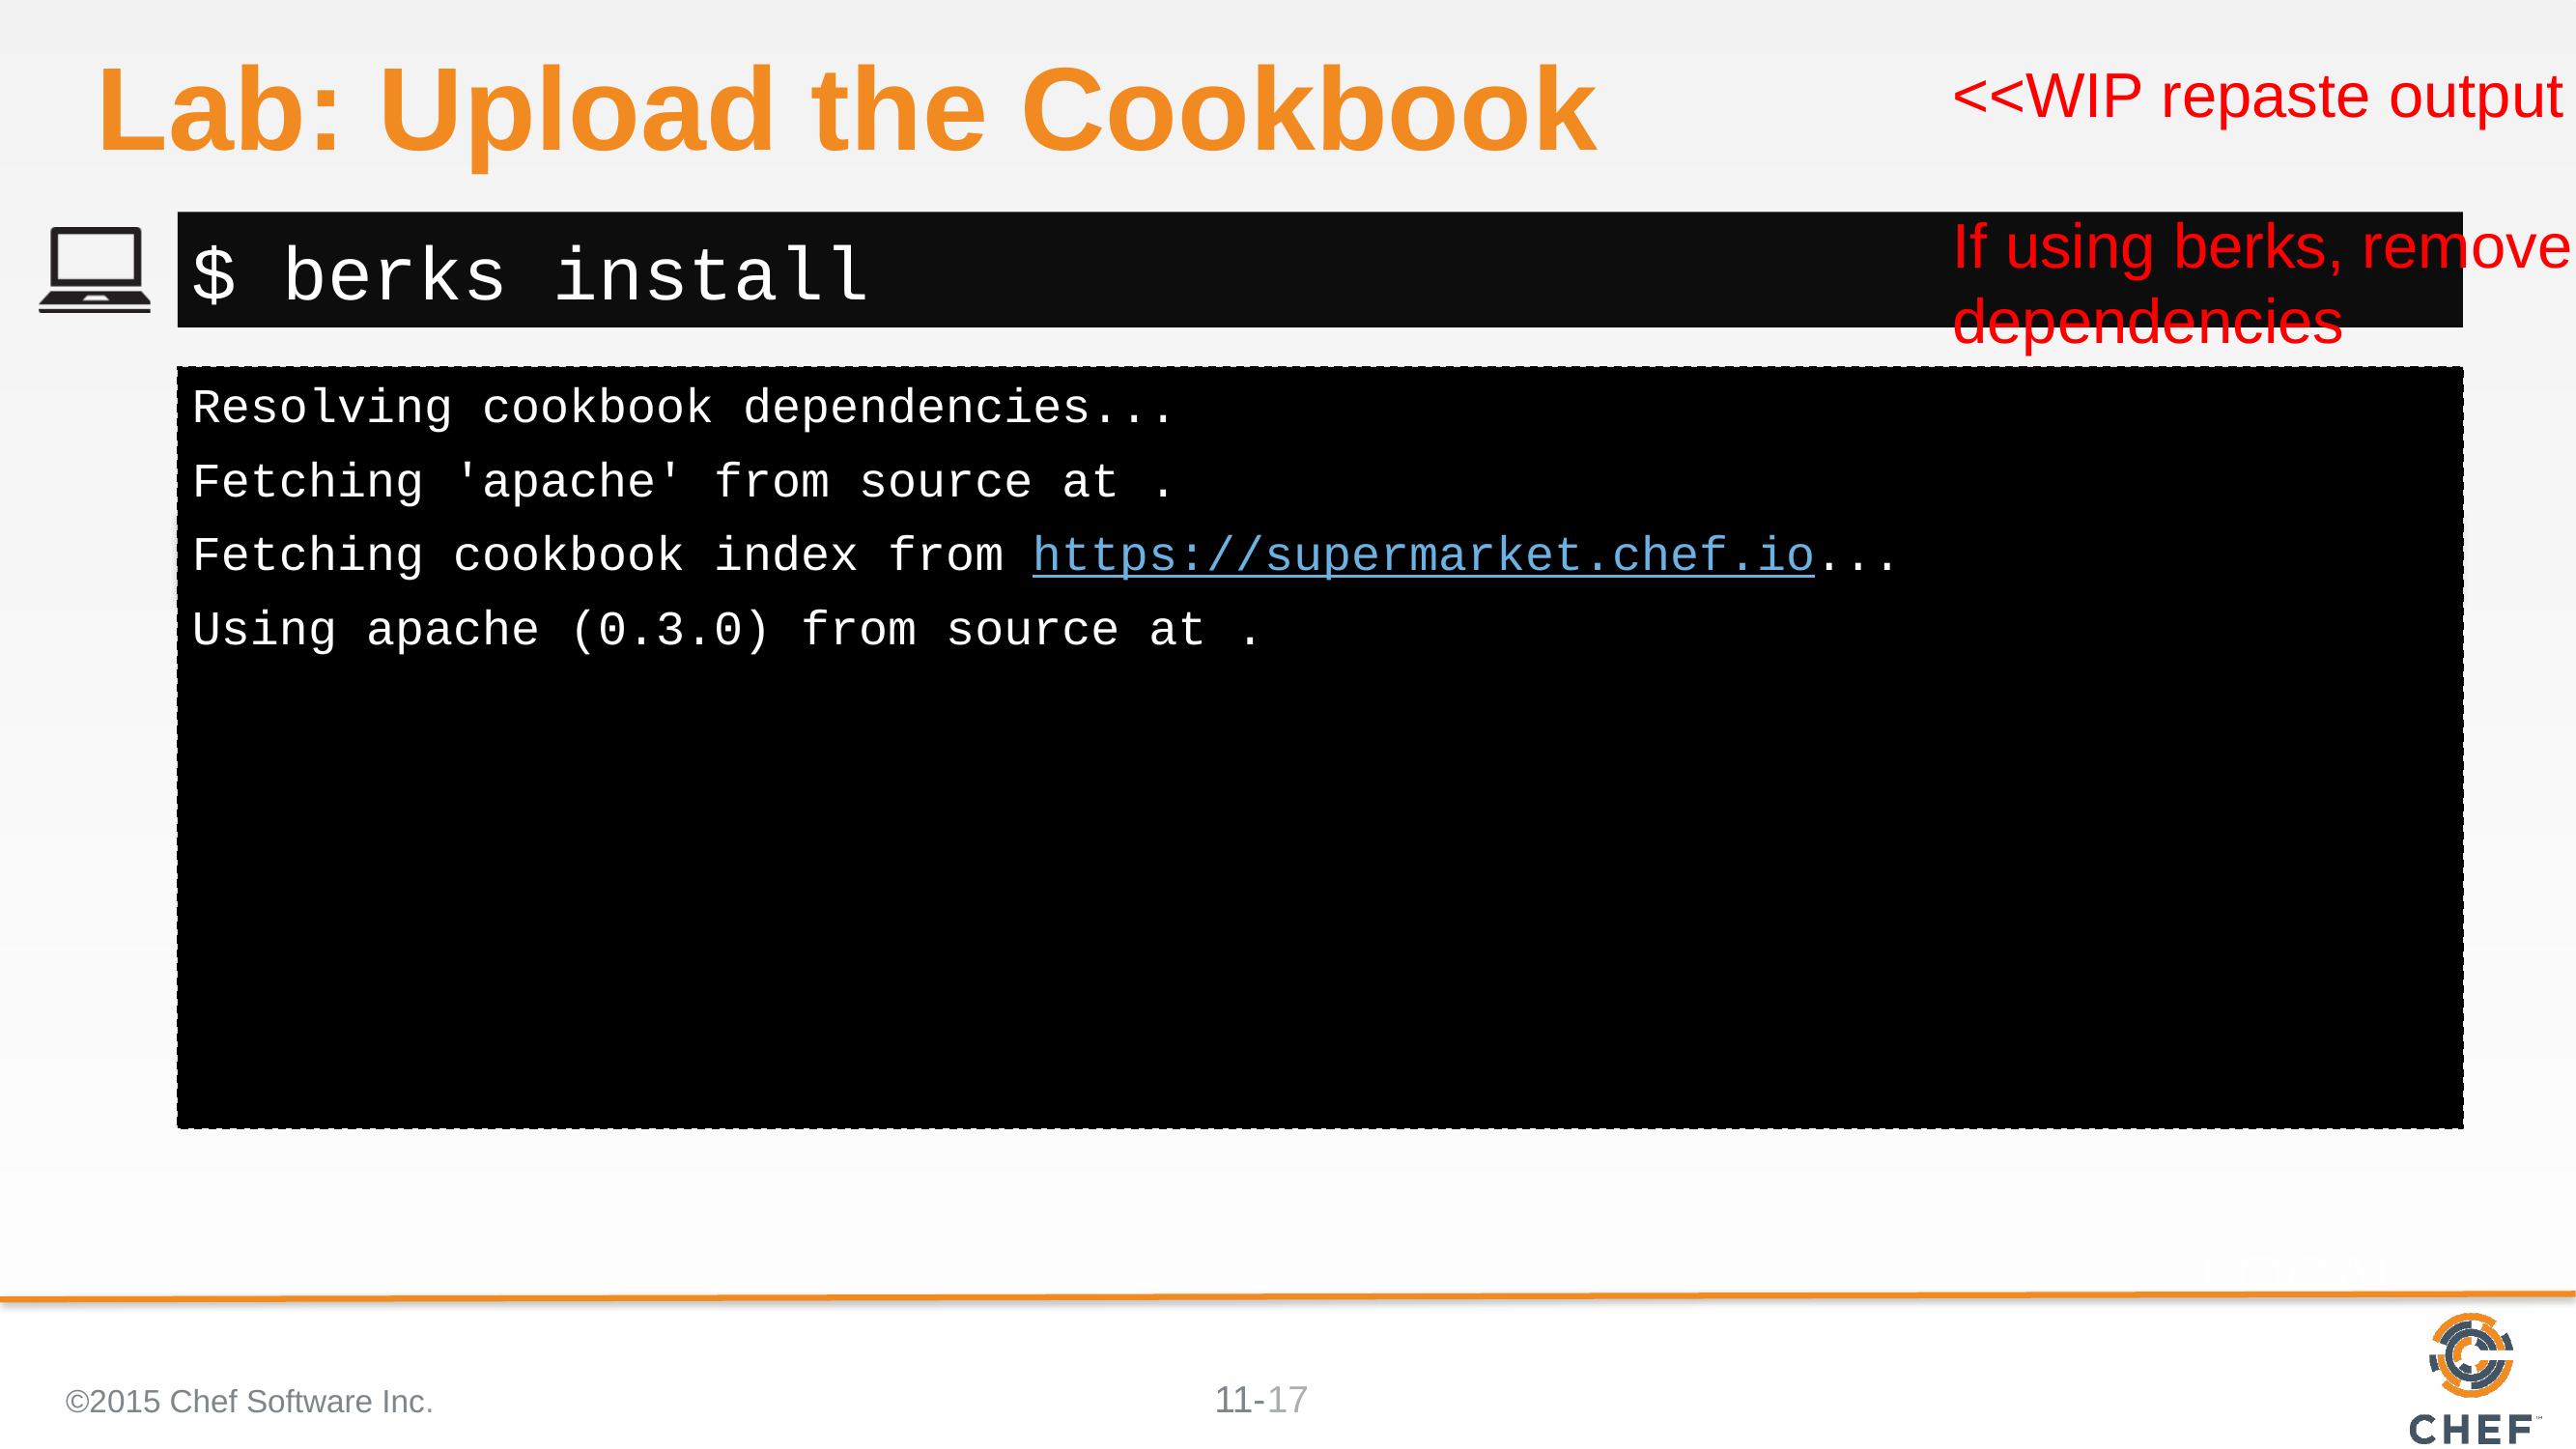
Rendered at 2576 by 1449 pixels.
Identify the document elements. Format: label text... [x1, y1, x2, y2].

text_box <<WIP repaste output If using berks, remove dependencies [1938, 39, 2576, 372]
list $ berks install [177, 212, 1938, 327]
title Lab: Upload the Cookbook [96, 48, 1938, 180]
footer ©2015 Chef Software Inc. [51, 1359, 952, 1440]
picture [2399, 1297, 2550, 1449]
list Resolving cookbook dependencies... Fetching 'apache' from source at . Fetching cookbook index from https://supermarket.chef.io... Using apache (0.3.0) from source at . [177, 366, 2464, 1129]
slide_number 17 [998, 1359, 1578, 1437]
